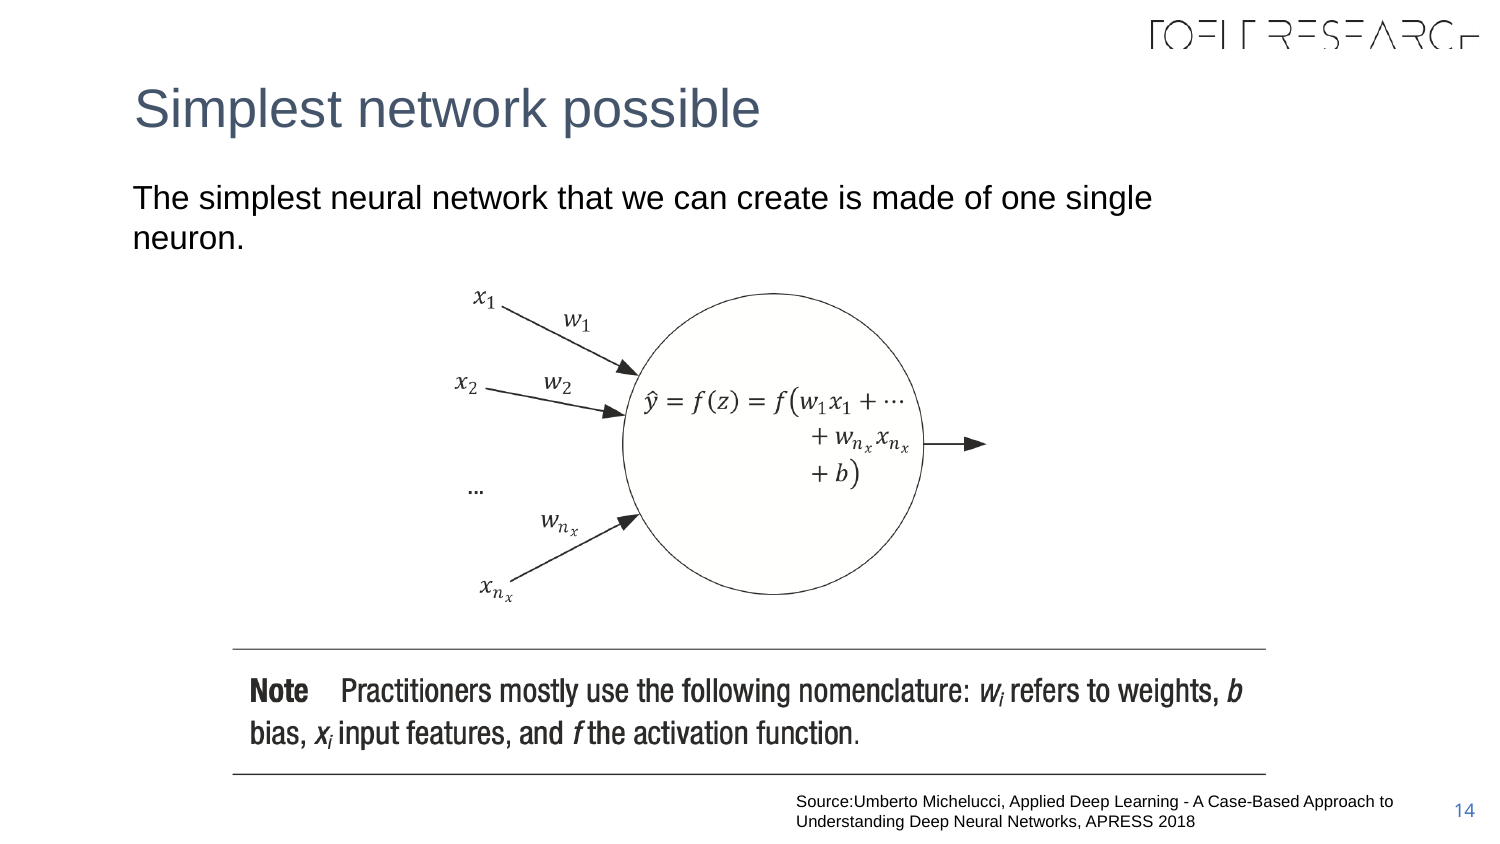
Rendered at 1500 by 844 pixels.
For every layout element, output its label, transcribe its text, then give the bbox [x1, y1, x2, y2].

slide_number 14 [1400, 779, 1491, 844]
text_box The simplest neural network that we can create is made of one single neuron. [125, 169, 1252, 246]
text_box Source:Umberto Michelucci, Applied Deep Learning - A Case-Based Approach to Understanding Deep Neural Networks, APRESS 2018 [789, 783, 1425, 833]
picture [369, 260, 1032, 617]
picture [214, 631, 1286, 787]
title Simplest network possible [119, 65, 1381, 154]
